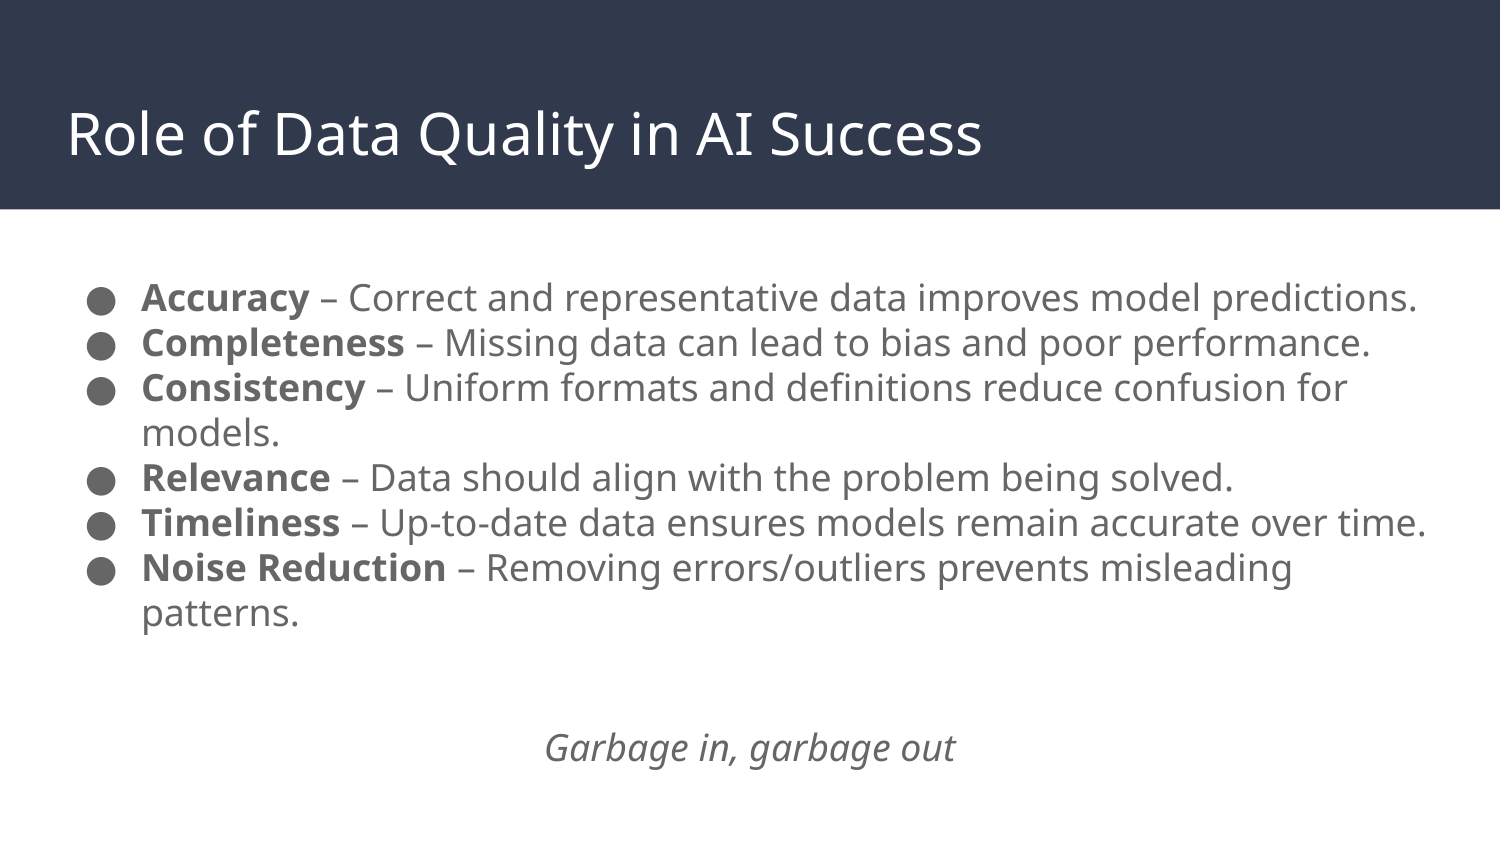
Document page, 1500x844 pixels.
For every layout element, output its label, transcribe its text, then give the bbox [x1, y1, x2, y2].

title Role of Data Quality in AI Success [51, 82, 1449, 185]
text_box Accuracy – Correct and representative data improves model predictions. Completeness – Missing data can lead to bias and poor performance. Consistency – Uniform formats and definitions reduce confusion for models. Relevance – Data should align with the problem being solved. Timeliness – Up-to-date data ensures models remain accurate over time. Noise Reduction – Removing errors/outliers prevents misleading patterns. Garbage in, garbage out [51, 259, 1449, 791]
